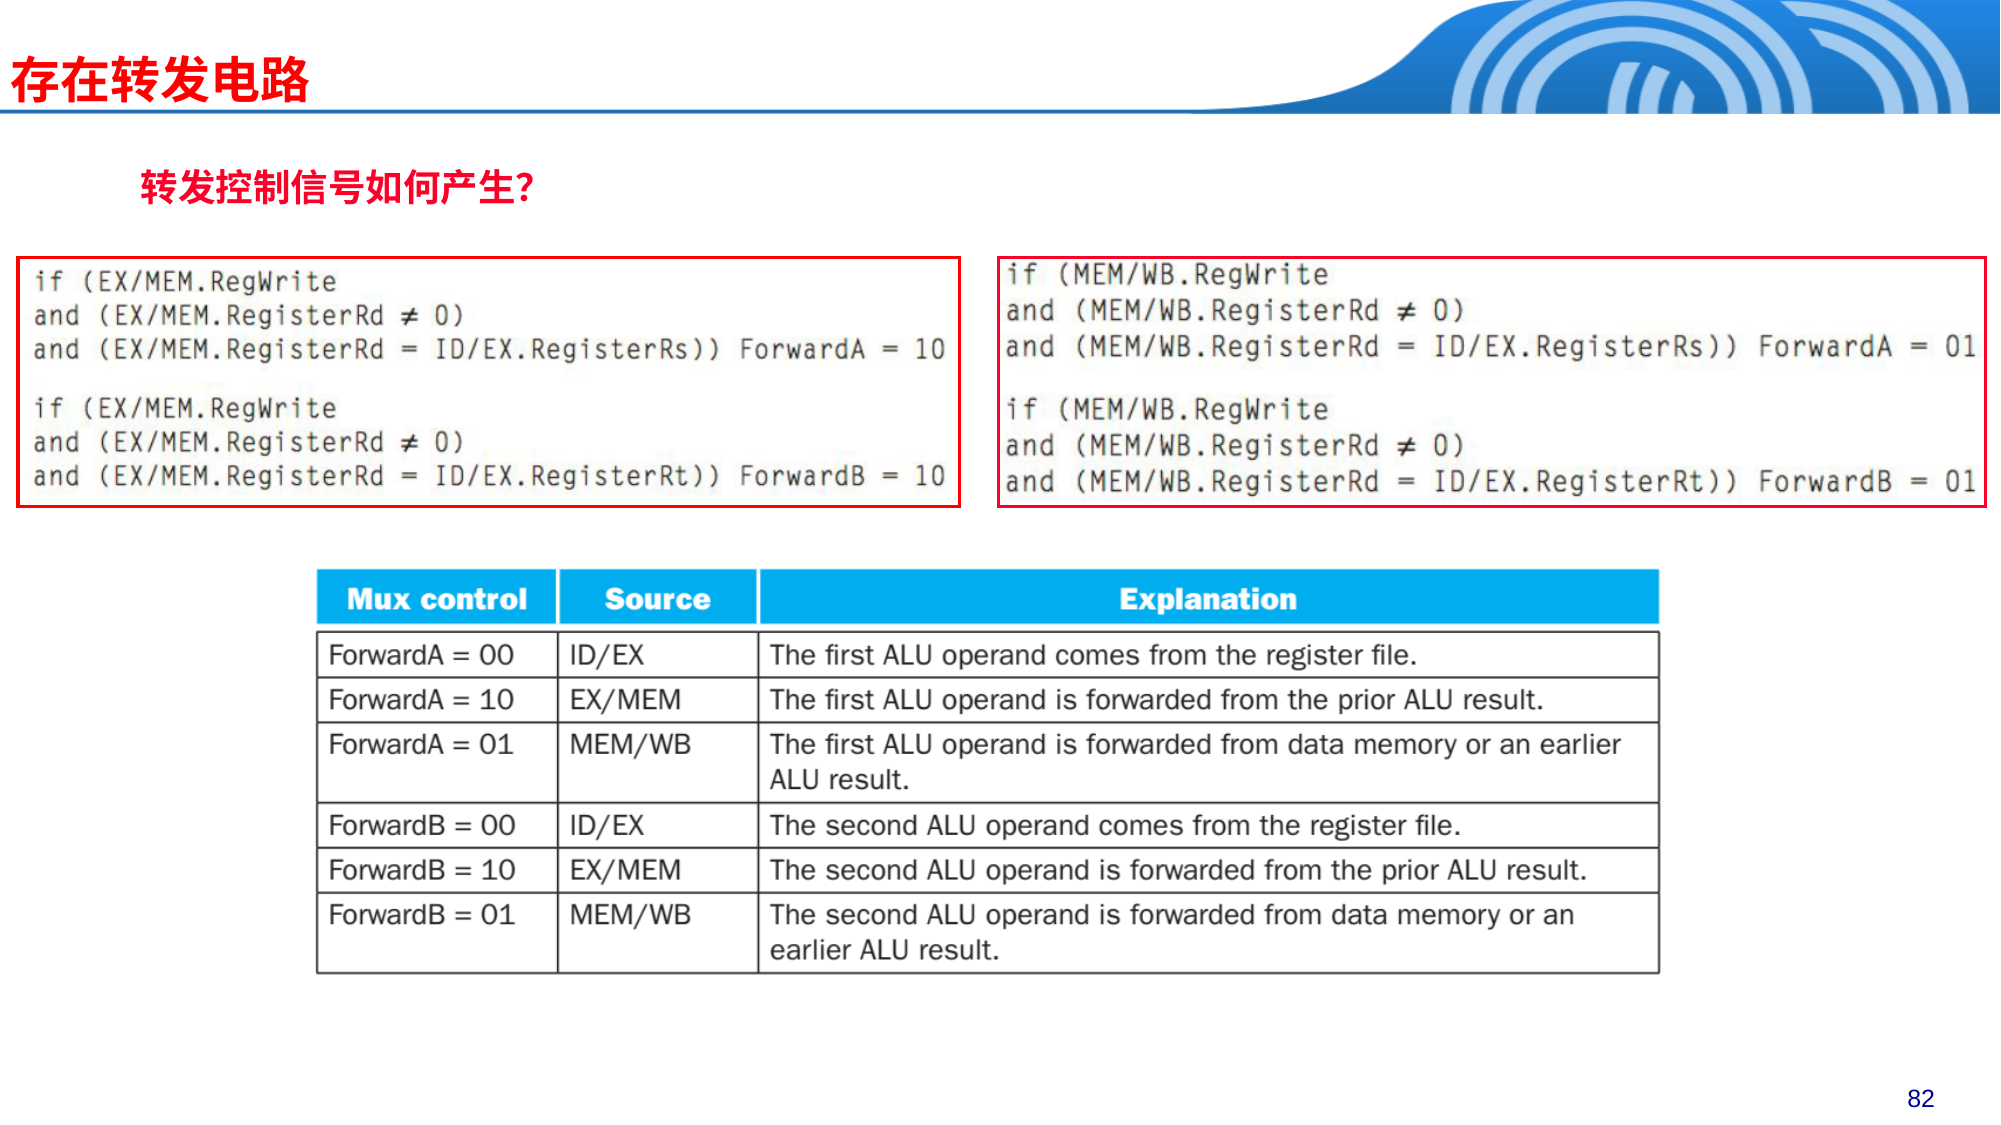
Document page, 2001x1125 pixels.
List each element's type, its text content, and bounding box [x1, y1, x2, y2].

picture [19, 259, 959, 505]
picture [0, 0, 2000, 114]
text_box 转发控制信号如何产生？ [125, 163, 640, 217]
title 存在转发电路 [0, 52, 1151, 115]
picture [314, 566, 1662, 977]
picture [999, 259, 1985, 505]
